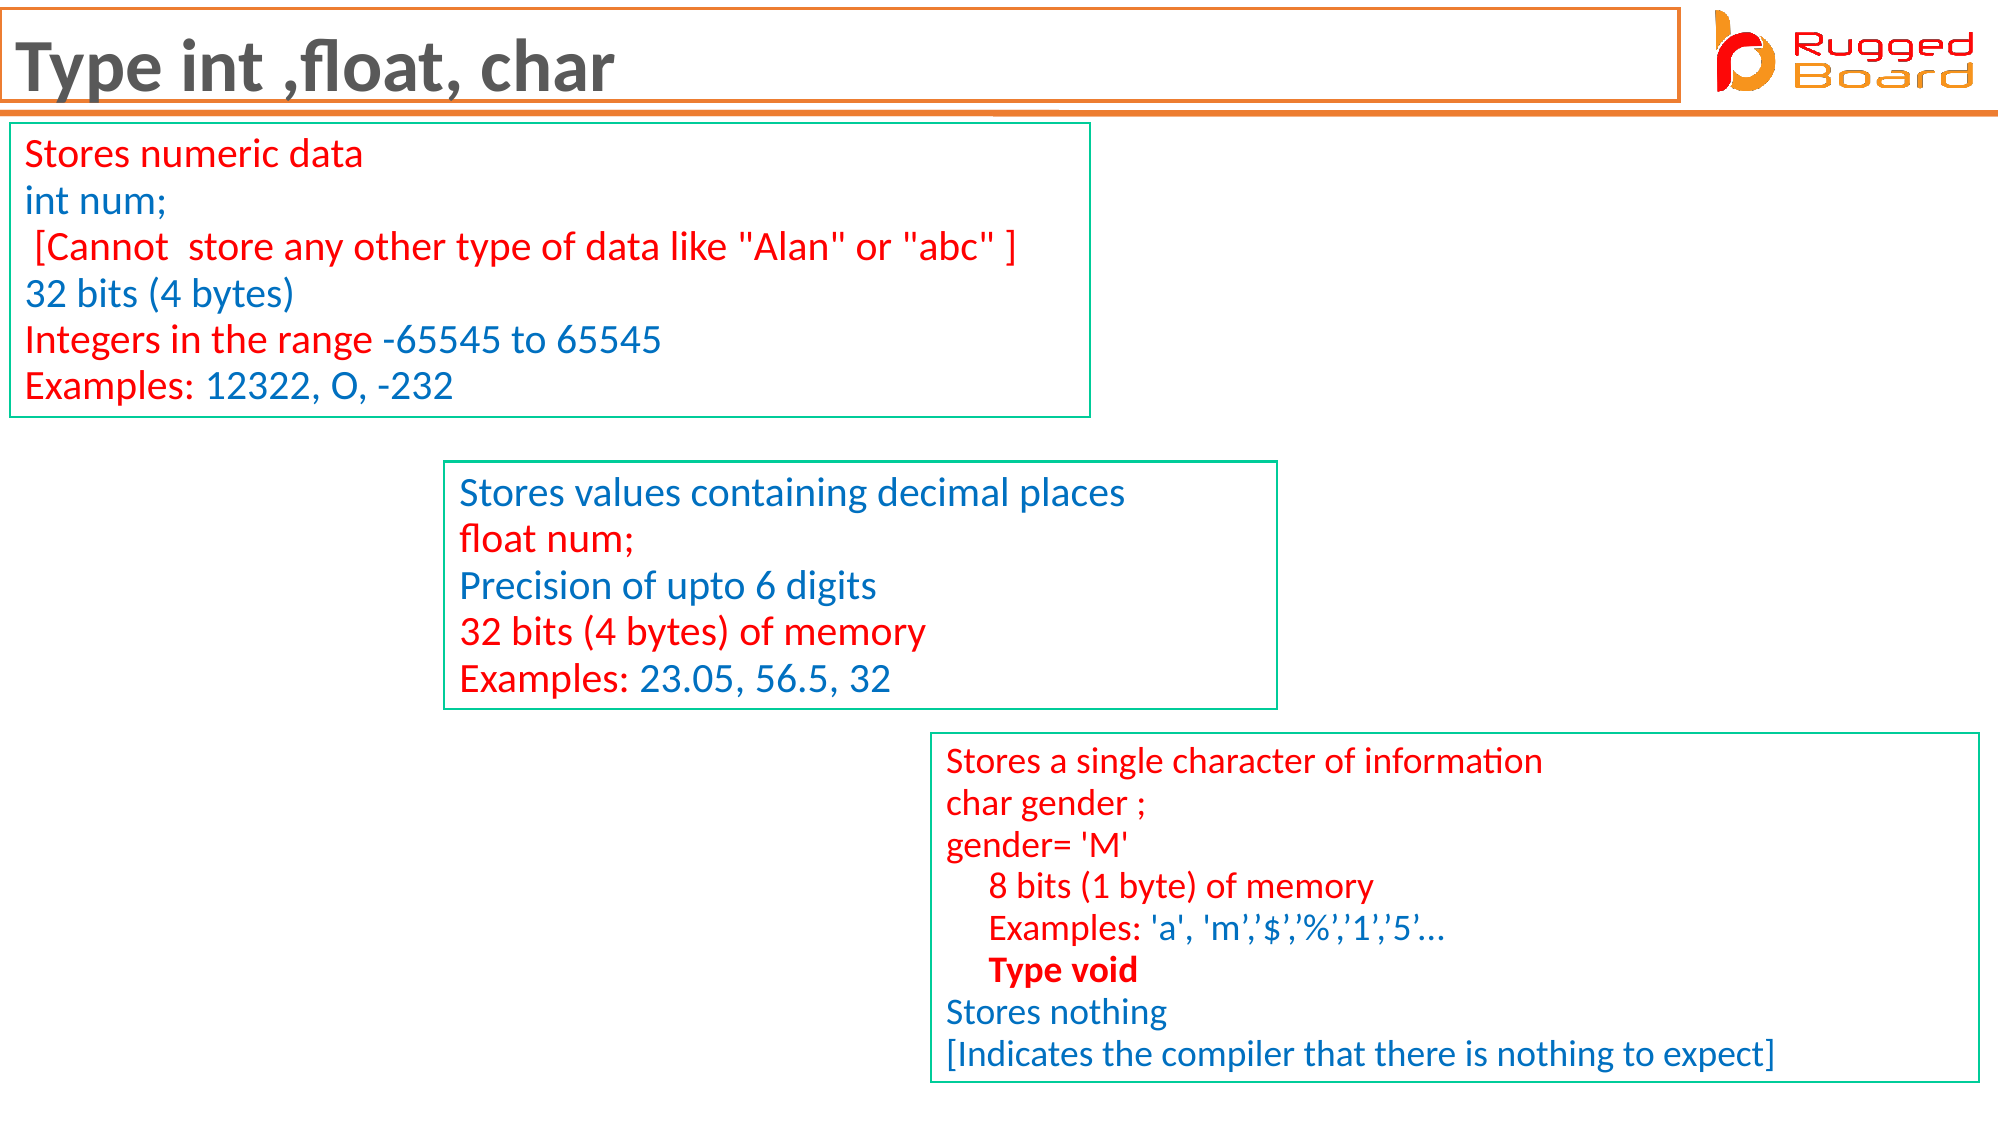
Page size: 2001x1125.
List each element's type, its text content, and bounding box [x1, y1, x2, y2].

text_box Stores numeric data​ int num;​ [Cannot store any other type of data like "Alan" or "abc" ]​ 32 bits (4 bytes) ​ Integers in the range -65545 to 65545 ​ Examples: 12322, O, -232 [9, 122, 1091, 418]
text_box Stores a single character of information ​ char gender ; ​ gender= 'M'​ 8 bits (1 byte) of memory ​ Examples: 'a', 'm’,’$’,’%’,’1’,’5’...​ Type void ​ Stores nothing​ [Indicates the compiler that there is nothing to expect] [930, 732, 1980, 1083]
text_box Type int ,float, char [0, 8, 1680, 101]
picture [1709, 8, 1981, 106]
text_box Stores values containing decimal places​ float num;​ Precision of upto 6 digits ​ 32 bits (4 bytes) of memory ​ Examples: 23.05, 56.5, 32 [443, 460, 1278, 710]
